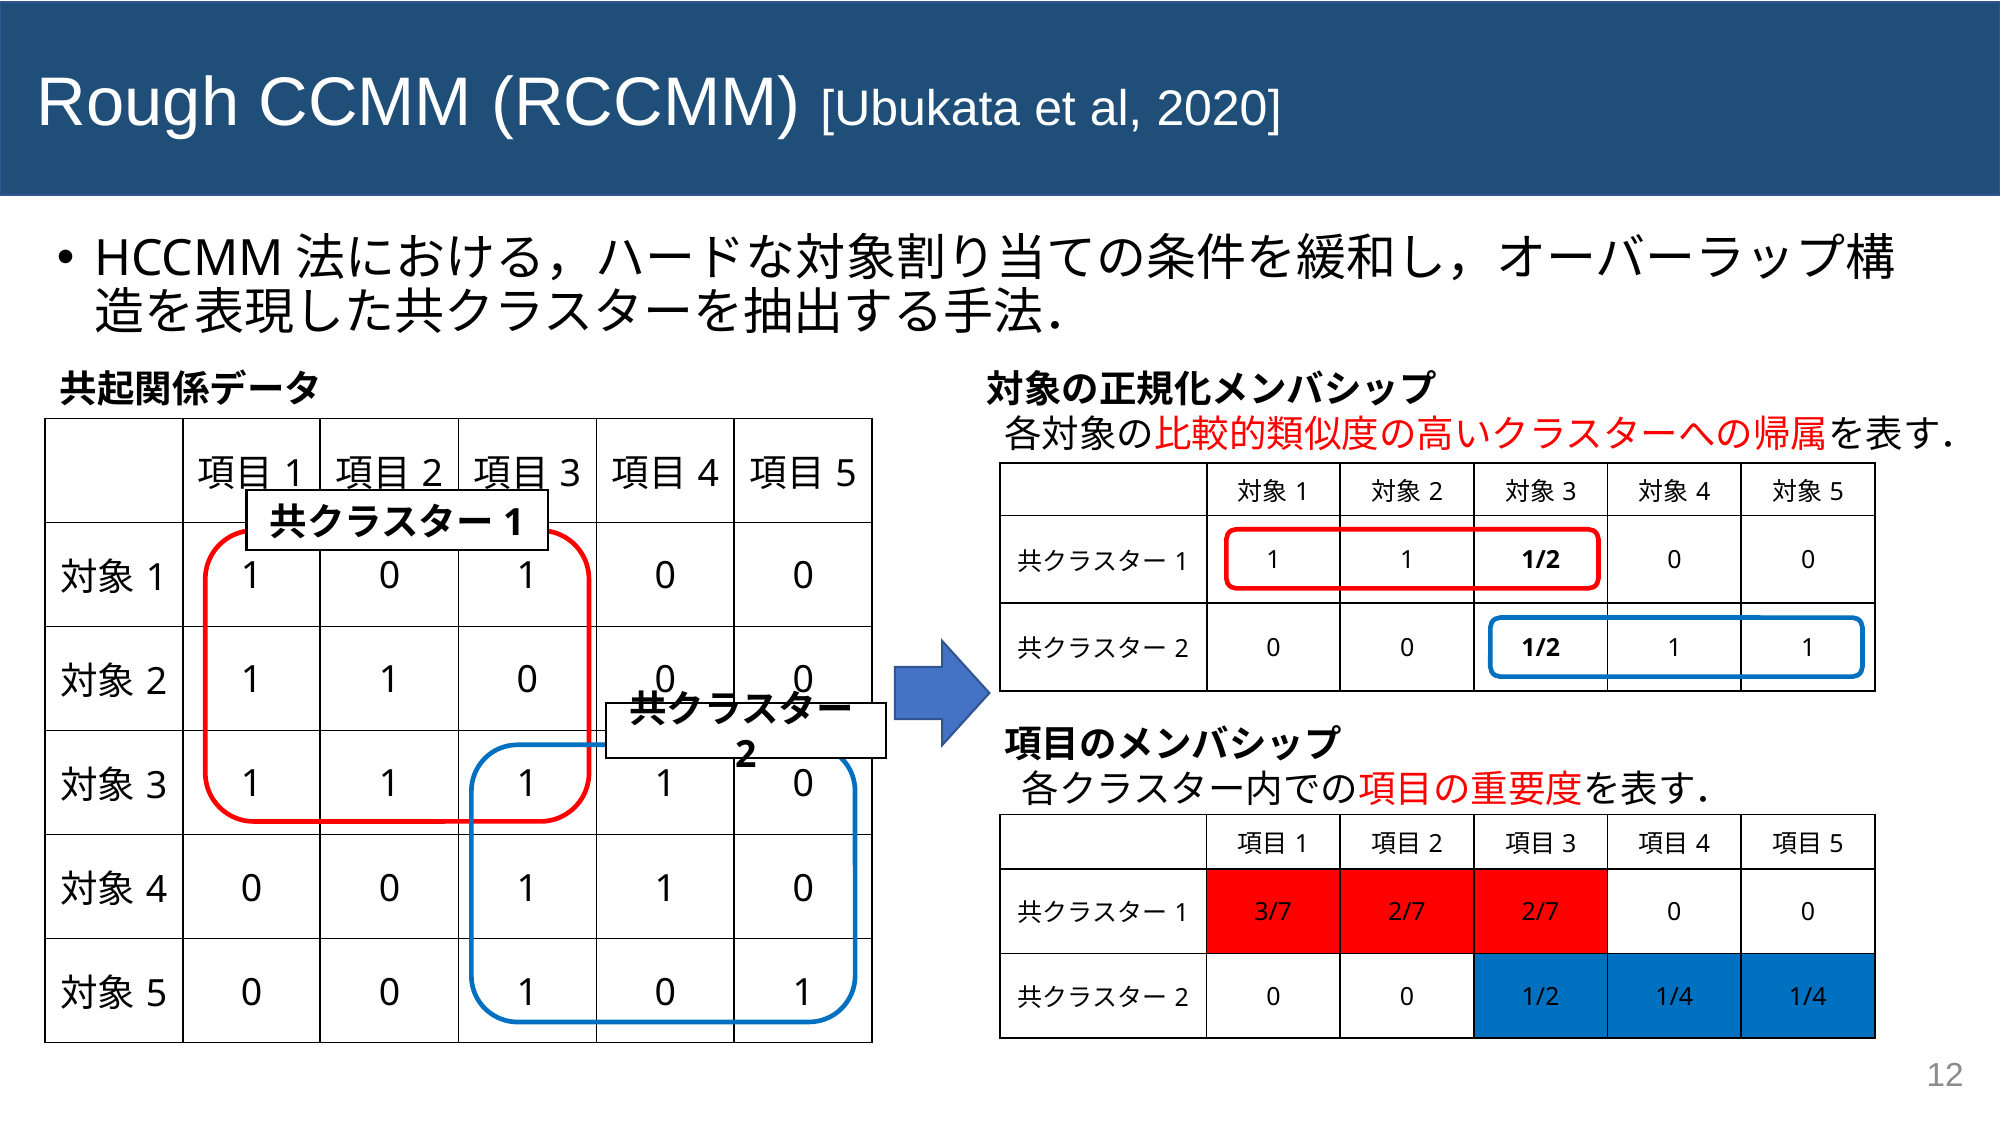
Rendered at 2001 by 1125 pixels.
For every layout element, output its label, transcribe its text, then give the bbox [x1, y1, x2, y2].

table_cell 1 [459, 939, 596, 1042]
table_cell 0 [184, 835, 319, 938]
table_cell 1 [184, 523, 245, 626]
table_cell 0 [857, 835, 871, 938]
table_cell 1 [184, 627, 204, 730]
table_cell 1 [1341, 590, 1473, 602]
table_cell 0 [1341, 604, 1473, 690]
table_cell 1/2 [1475, 604, 1607, 690]
table_cell 1 [597, 731, 605, 743]
table_cell 0 [1742, 870, 1874, 953]
table_cell 1 [321, 823, 458, 834]
table_cell 0 [1341, 954, 1473, 1037]
table_cell 1 [1742, 604, 1874, 690]
text_box 共起関係データ [44, 357, 537, 418]
table_cell 1 [1608, 678, 1740, 690]
table_cell 0 [1608, 516, 1740, 602]
list HCCMM法における，ハードな対象割り当ての条件を緩和し，オーバーラップ構造を表現した共クラスターを抽出する手法． [41, 224, 1953, 354]
table_header 対象1 [1208, 464, 1339, 515]
table_cell 3/7 [1207, 870, 1339, 953]
table_header 項目3 [459, 419, 596, 522]
table_cell 共クラスター1 [1001, 516, 1206, 602]
table_cell 0 [597, 1023, 733, 1042]
table_cell 2/7 [1341, 870, 1473, 953]
table_header [46, 419, 182, 522]
text_box 共クラスター1 [245, 489, 549, 551]
table_cell 1/2 [1475, 516, 1607, 602]
slide_number 12 [1528, 1042, 1979, 1103]
table_cell 1 [1608, 604, 1740, 616]
table_header 項目5 [1742, 818, 1874, 868]
table_header 項目2 [321, 419, 458, 489]
table_cell 共クラスター1 [1001, 870, 1206, 953]
table_header 項目4 [1608, 818, 1740, 868]
table_cell 1 [1208, 516, 1339, 602]
table_cell 対象2 [46, 627, 182, 730]
text_box [204, 530, 591, 823]
table_cell 共クラスター2 [1001, 954, 1206, 1037]
table_cell 2/7 [1475, 870, 1607, 953]
text_box [1225, 528, 1600, 590]
table_header 項目4 [597, 419, 733, 522]
table_header 項目3 [1475, 818, 1607, 868]
table_cell 対象1 [46, 523, 182, 626]
table_header 項目1 [1207, 818, 1339, 868]
table_cell 1 [1341, 516, 1473, 528]
text_box [1489, 616, 1864, 678]
table_cell 0 [321, 835, 458, 938]
table_cell 1 [459, 835, 470, 938]
table_header 対象4 [1608, 464, 1740, 515]
table_cell 1/2 [1475, 954, 1607, 1037]
table_cell 0 [591, 627, 596, 730]
table_cell 1/4 [1742, 954, 1874, 1037]
table_cell 1 [459, 823, 470, 834]
table_cell 1 [549, 523, 596, 626]
text_box Rough CCMM (RCCMM) [Ubukata et al, 2020] [21, 12, 1978, 194]
table_header [1001, 818, 1206, 868]
table_cell 0 [845, 759, 871, 834]
table_cell 0 [1742, 516, 1874, 602]
table_header [1001, 464, 1206, 515]
table_cell 0 [1208, 604, 1339, 690]
table_cell 1 [735, 939, 871, 1042]
table_cell 0 [1207, 954, 1339, 1037]
table_header 対象2 [1341, 464, 1473, 515]
table_cell 0 [184, 939, 319, 1042]
table_cell 0 [597, 523, 733, 626]
text_box [470, 743, 857, 1024]
table_cell 対象3 [46, 731, 182, 834]
text_box 対象の正規化メンバシップ 各対象の比較的類似度の高いクラスターへの帰属を表す． [971, 357, 2000, 463]
text_box [0, 1, 2000, 196]
table_cell 1 [184, 731, 319, 834]
table_cell 1/4 [1608, 954, 1740, 1037]
table_cell 0 [735, 627, 871, 702]
table_header 項目1 [184, 419, 319, 522]
text_box 共クラスター2 [605, 702, 887, 759]
table_header 項目5 [735, 419, 871, 522]
table_cell 対象5 [46, 939, 182, 1042]
table_cell 0 [597, 627, 733, 730]
table_cell 0 [735, 523, 871, 626]
table_header 項目2 [1341, 818, 1473, 868]
table_cell 対象4 [46, 835, 182, 938]
table_cell 共クラスター2 [1001, 604, 1206, 690]
table_cell 1 [591, 731, 596, 743]
text_box [893, 638, 991, 748]
table_cell 0 [1608, 870, 1740, 953]
text_box 項目のメンバシップ 各クラスター内での項目の重要度を表す． [989, 712, 1953, 818]
table_header 対象3 [1475, 464, 1607, 515]
table_cell 0 [321, 939, 458, 1042]
table_header 対象5 [1742, 464, 1874, 515]
